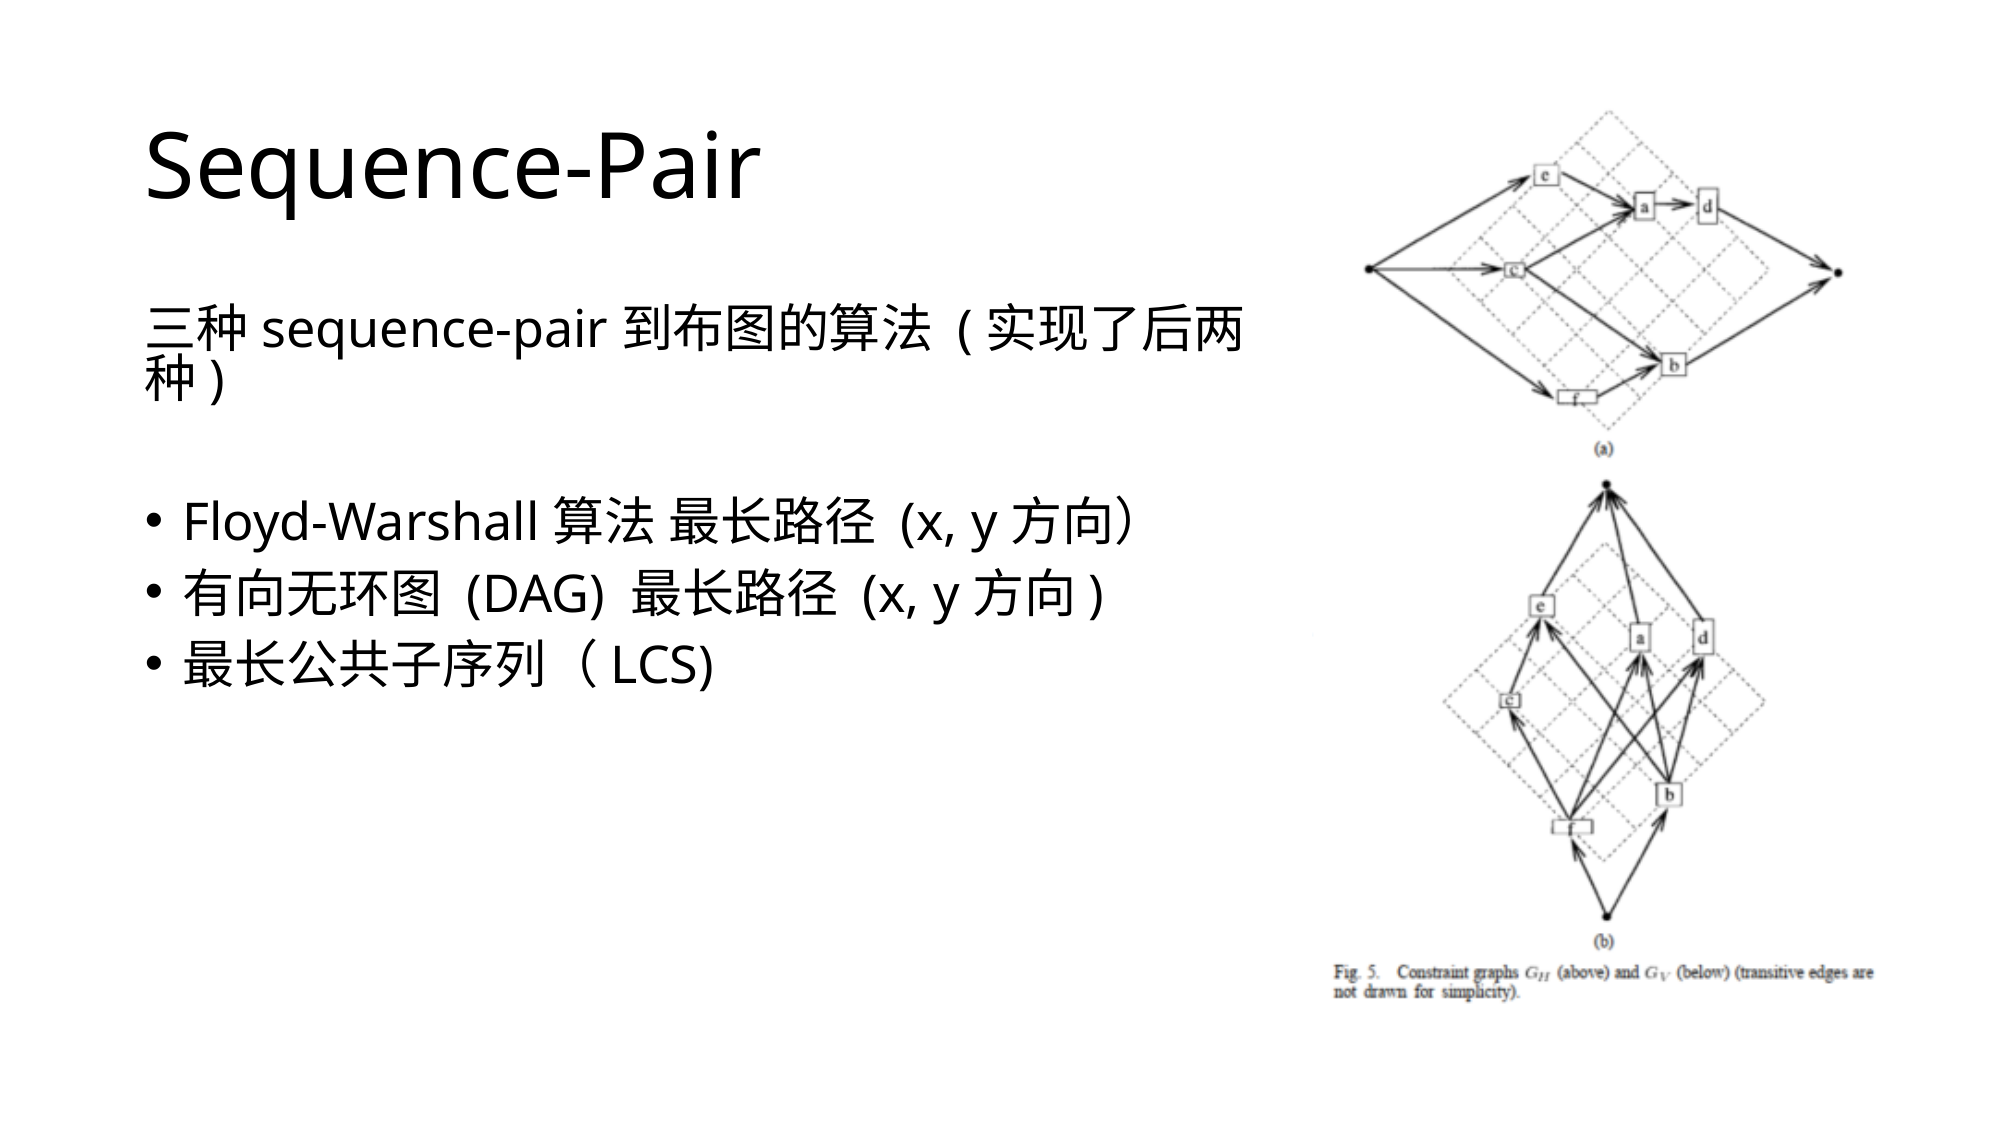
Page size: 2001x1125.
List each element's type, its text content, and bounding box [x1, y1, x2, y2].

title Sequence-Pair [136, 59, 1863, 278]
picture [1312, 76, 1907, 1016]
